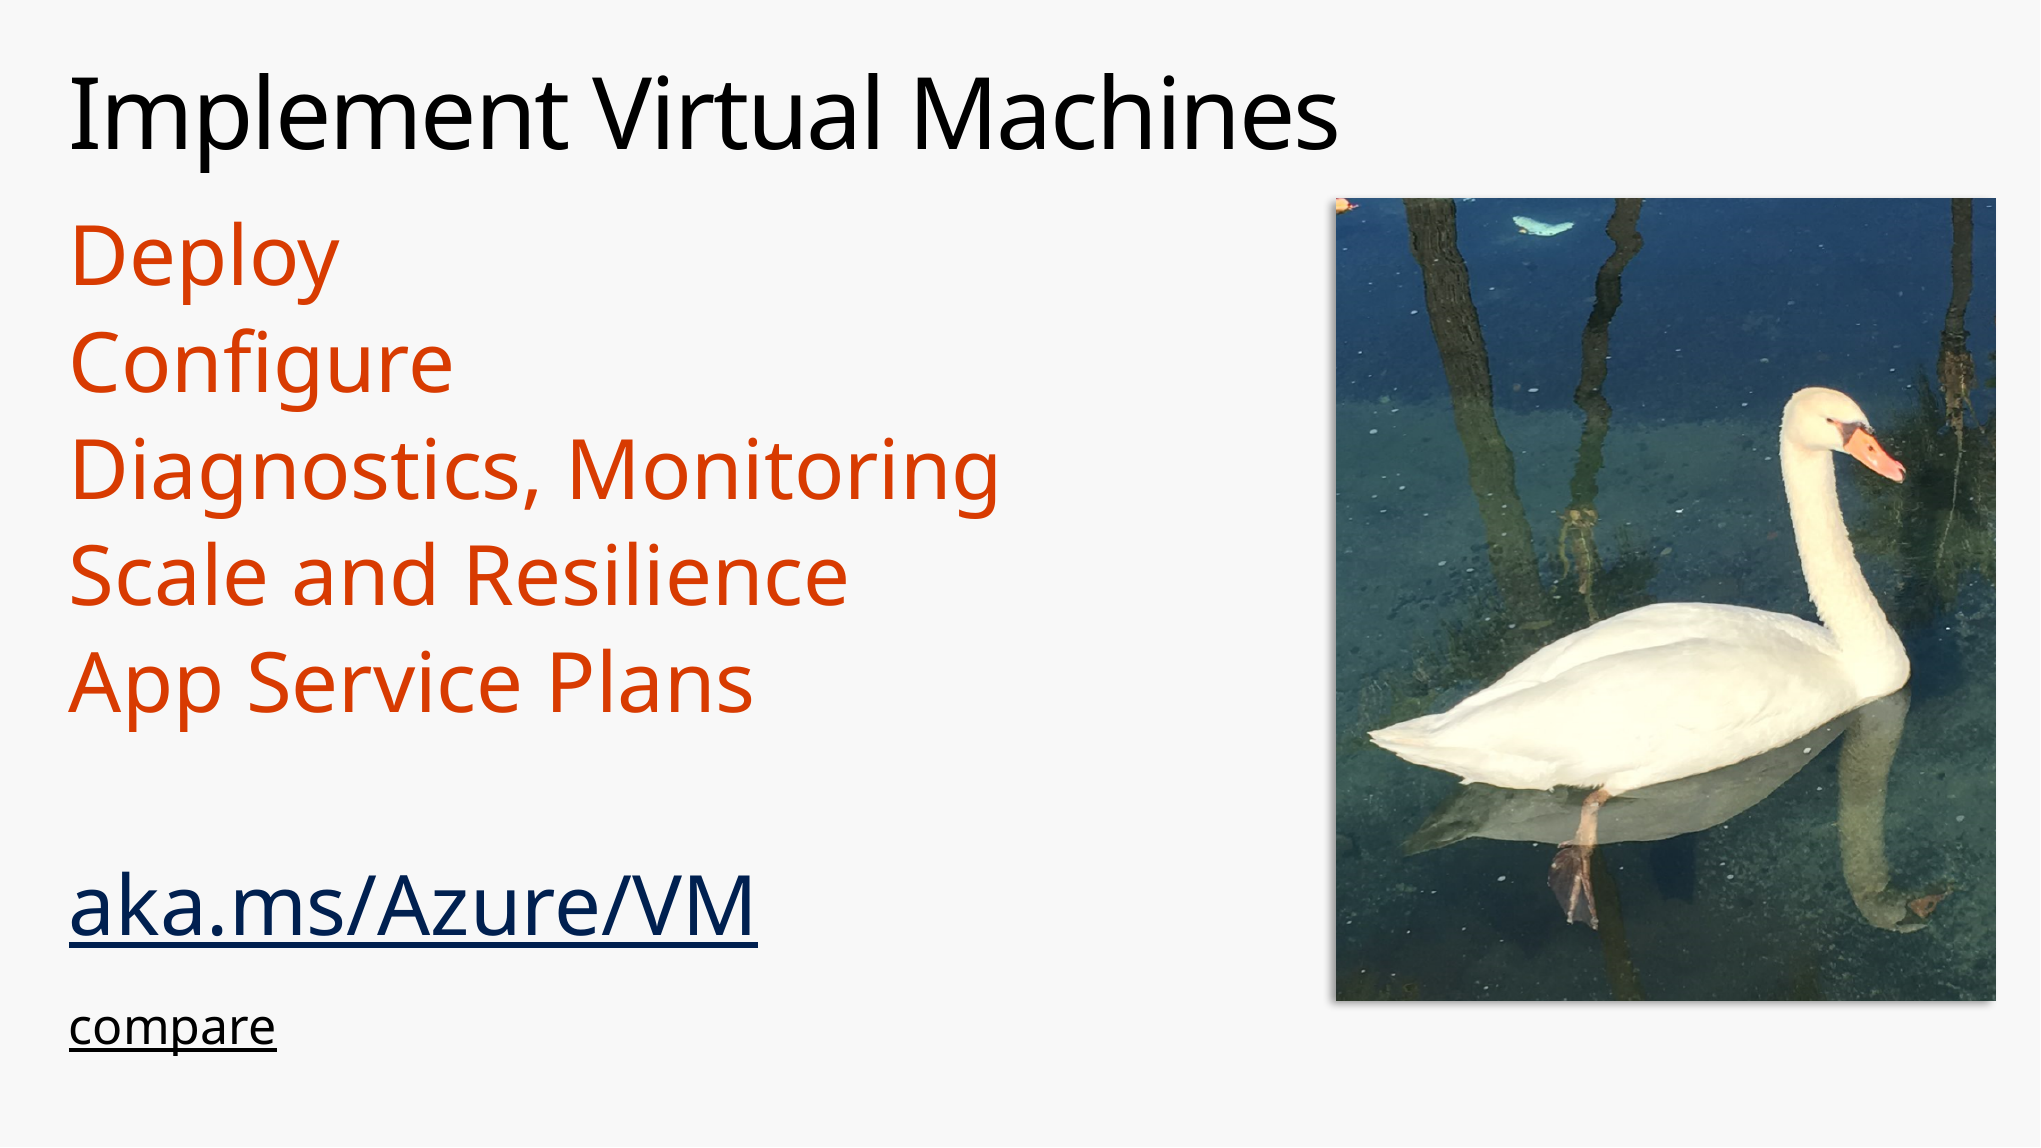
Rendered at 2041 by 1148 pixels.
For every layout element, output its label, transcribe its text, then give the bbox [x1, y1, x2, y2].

title Implement Virtual Machines [45, 48, 1996, 199]
list Deploy Configure Diagnostics, Monitoring Scale and Resilience App Service Plans aka.ms/Azure/VM compare [45, 199, 1996, 1098]
picture [1336, 198, 1996, 1001]
